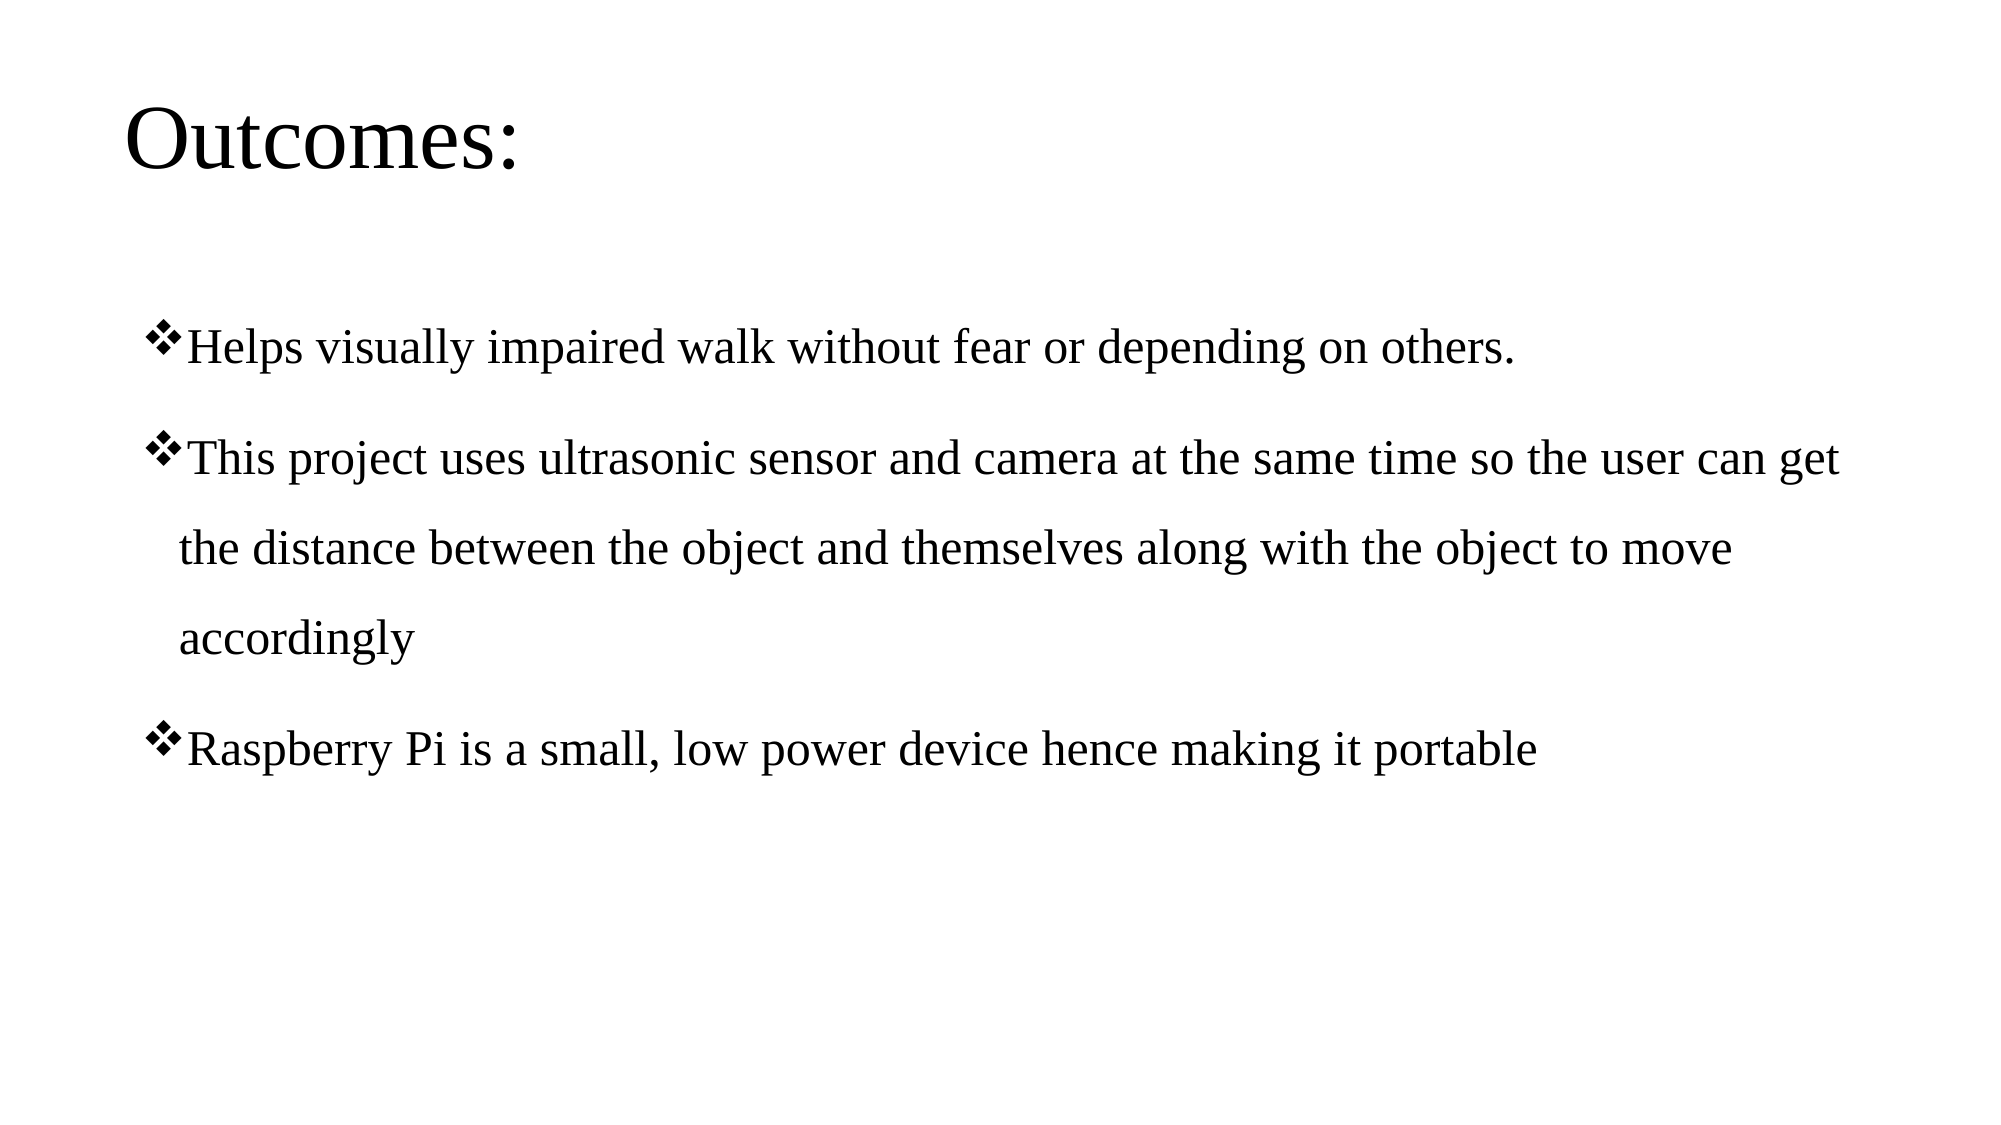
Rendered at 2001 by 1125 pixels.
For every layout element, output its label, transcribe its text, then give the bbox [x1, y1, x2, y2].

list Helps visually impaired walk without fear or depending on others. This project uses ultrasonic sensor and camera at the same time so the user can get the distance between the object and themselves along with the object to move accordingly Raspberry Pi is a small, low power device hence making it portable [126, 275, 1863, 1012]
title Outcomes: [109, 0, 1863, 278]
